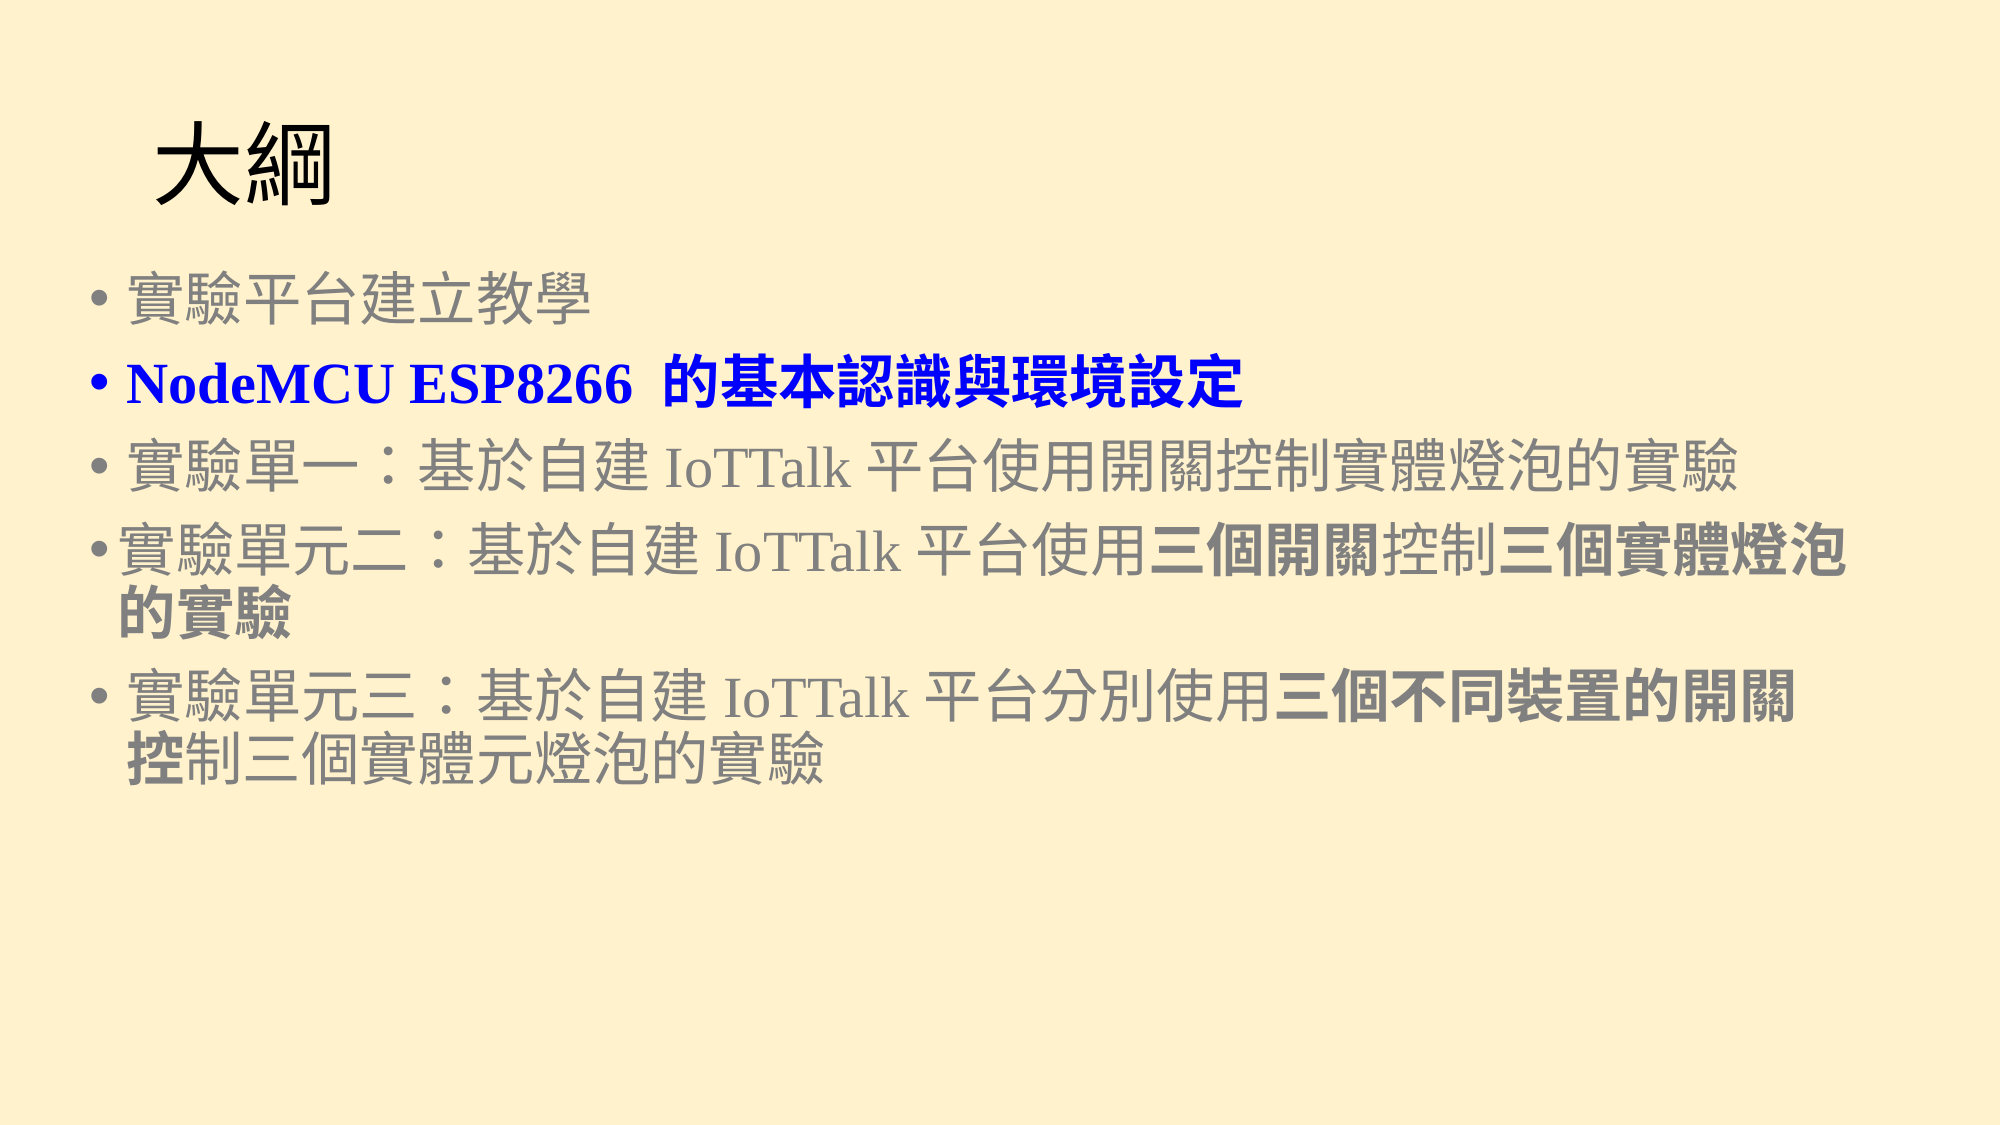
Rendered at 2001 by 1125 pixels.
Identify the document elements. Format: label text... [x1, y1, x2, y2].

list 實驗平台建立教學 NodeMCU ESP8266 的基本認識與環境設定 實驗單一：基於自建IoTTalk平台使用開關控制實體燈泡的實驗 實驗單元二：基於自建IoTTalk平台使用三個開關控制三個實體燈泡的實驗 實驗單元三：基於自建IoTTalk平台分別使用三個不同裝置的開關控制三個實體元燈泡的實驗 [74, 262, 1863, 978]
title 大綱 [137, 59, 1863, 262]
